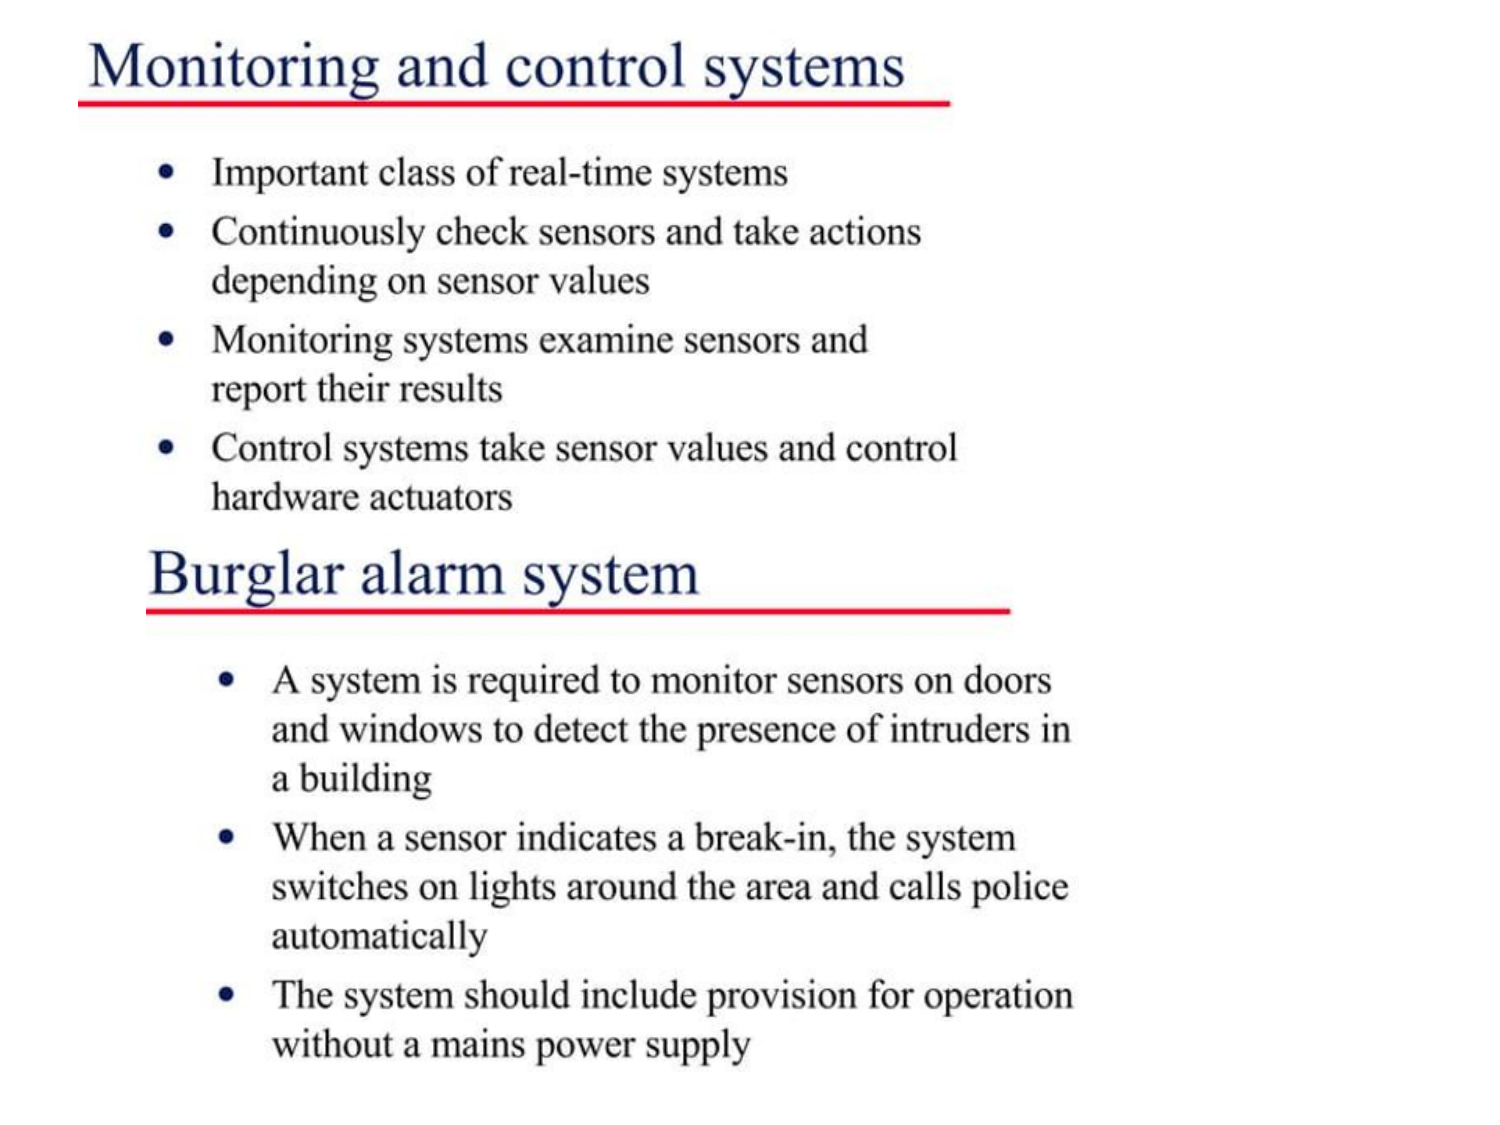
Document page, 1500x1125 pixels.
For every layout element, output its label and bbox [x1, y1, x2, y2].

picture [77, 30, 1091, 1072]
